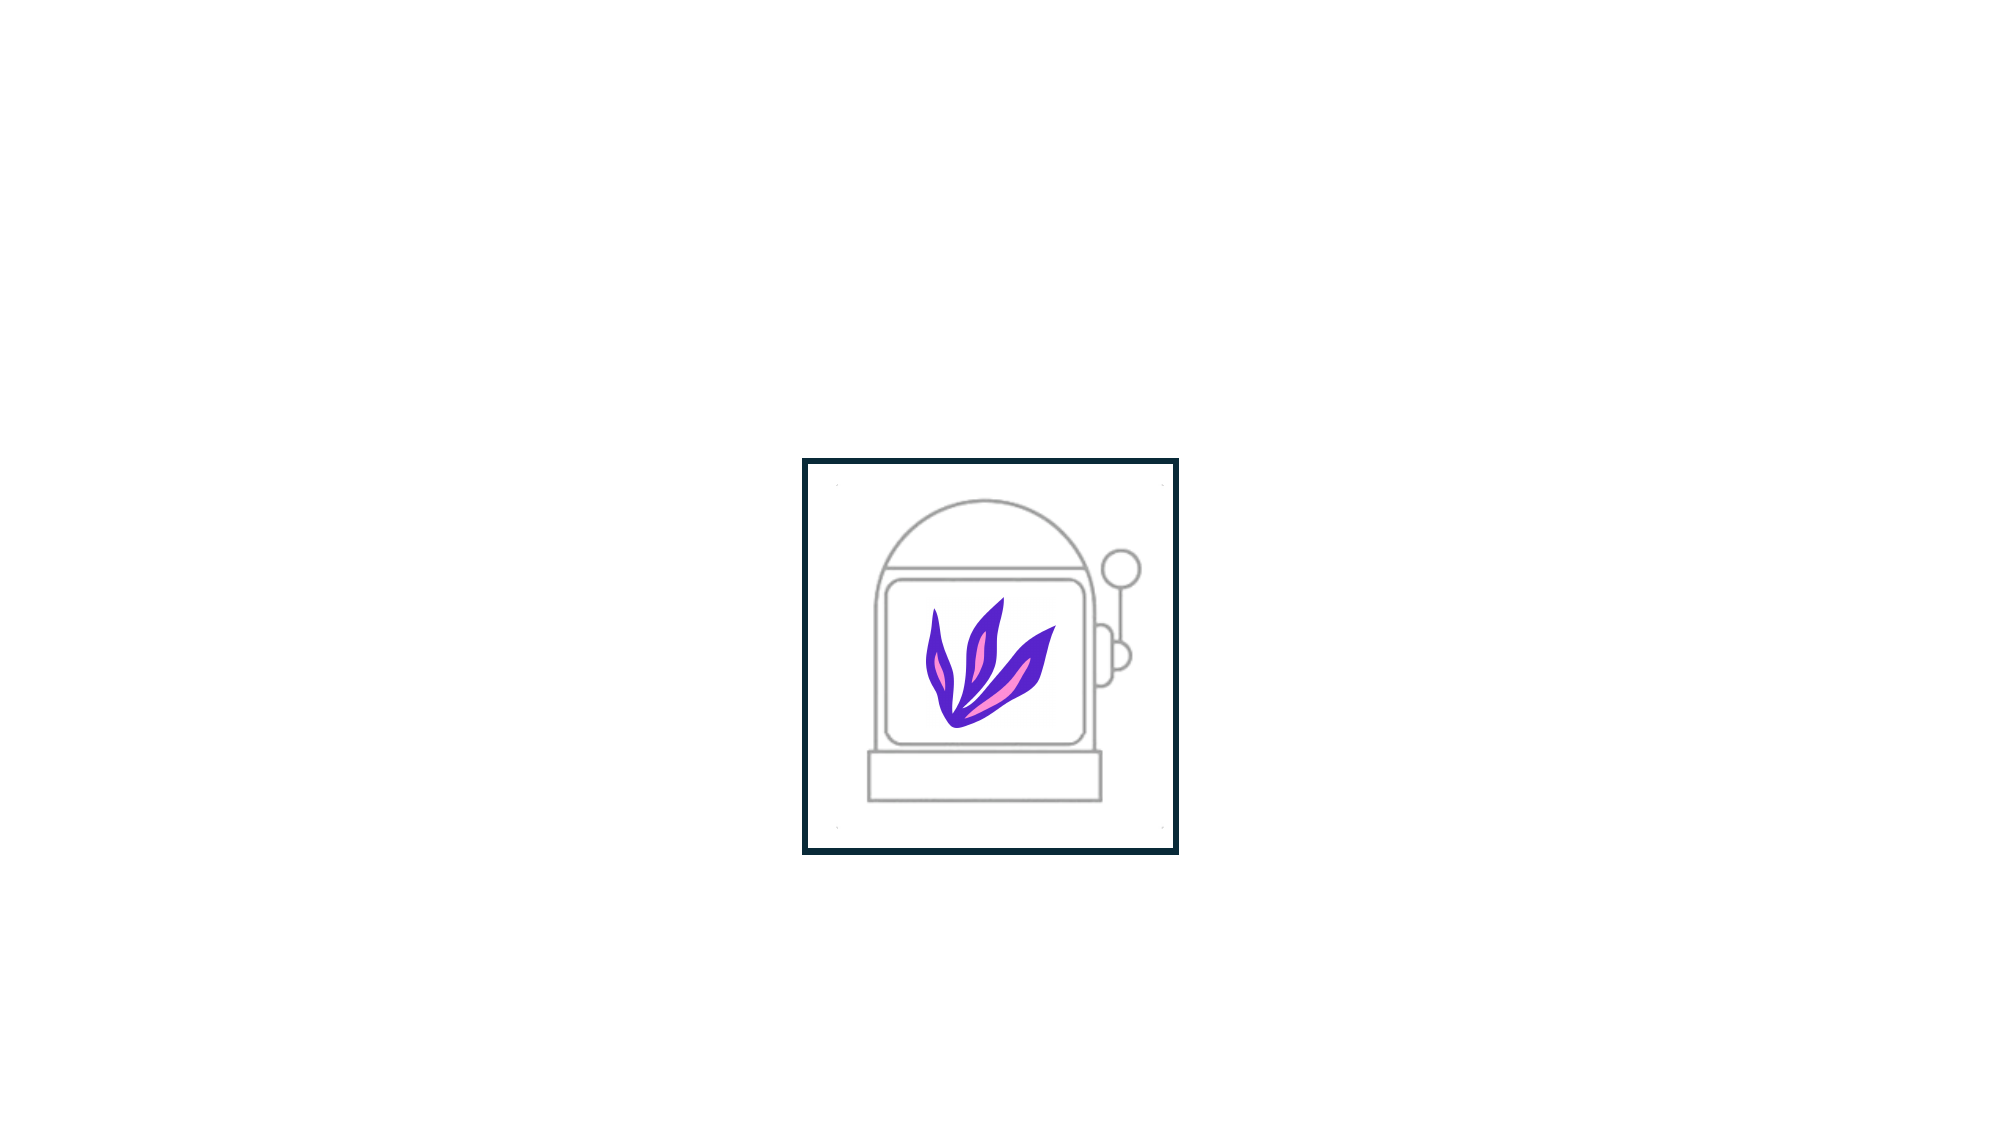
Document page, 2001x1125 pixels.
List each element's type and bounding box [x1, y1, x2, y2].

list [836, 483, 1164, 829]
text_box [803, 459, 1178, 853]
picture [925, 596, 1057, 728]
